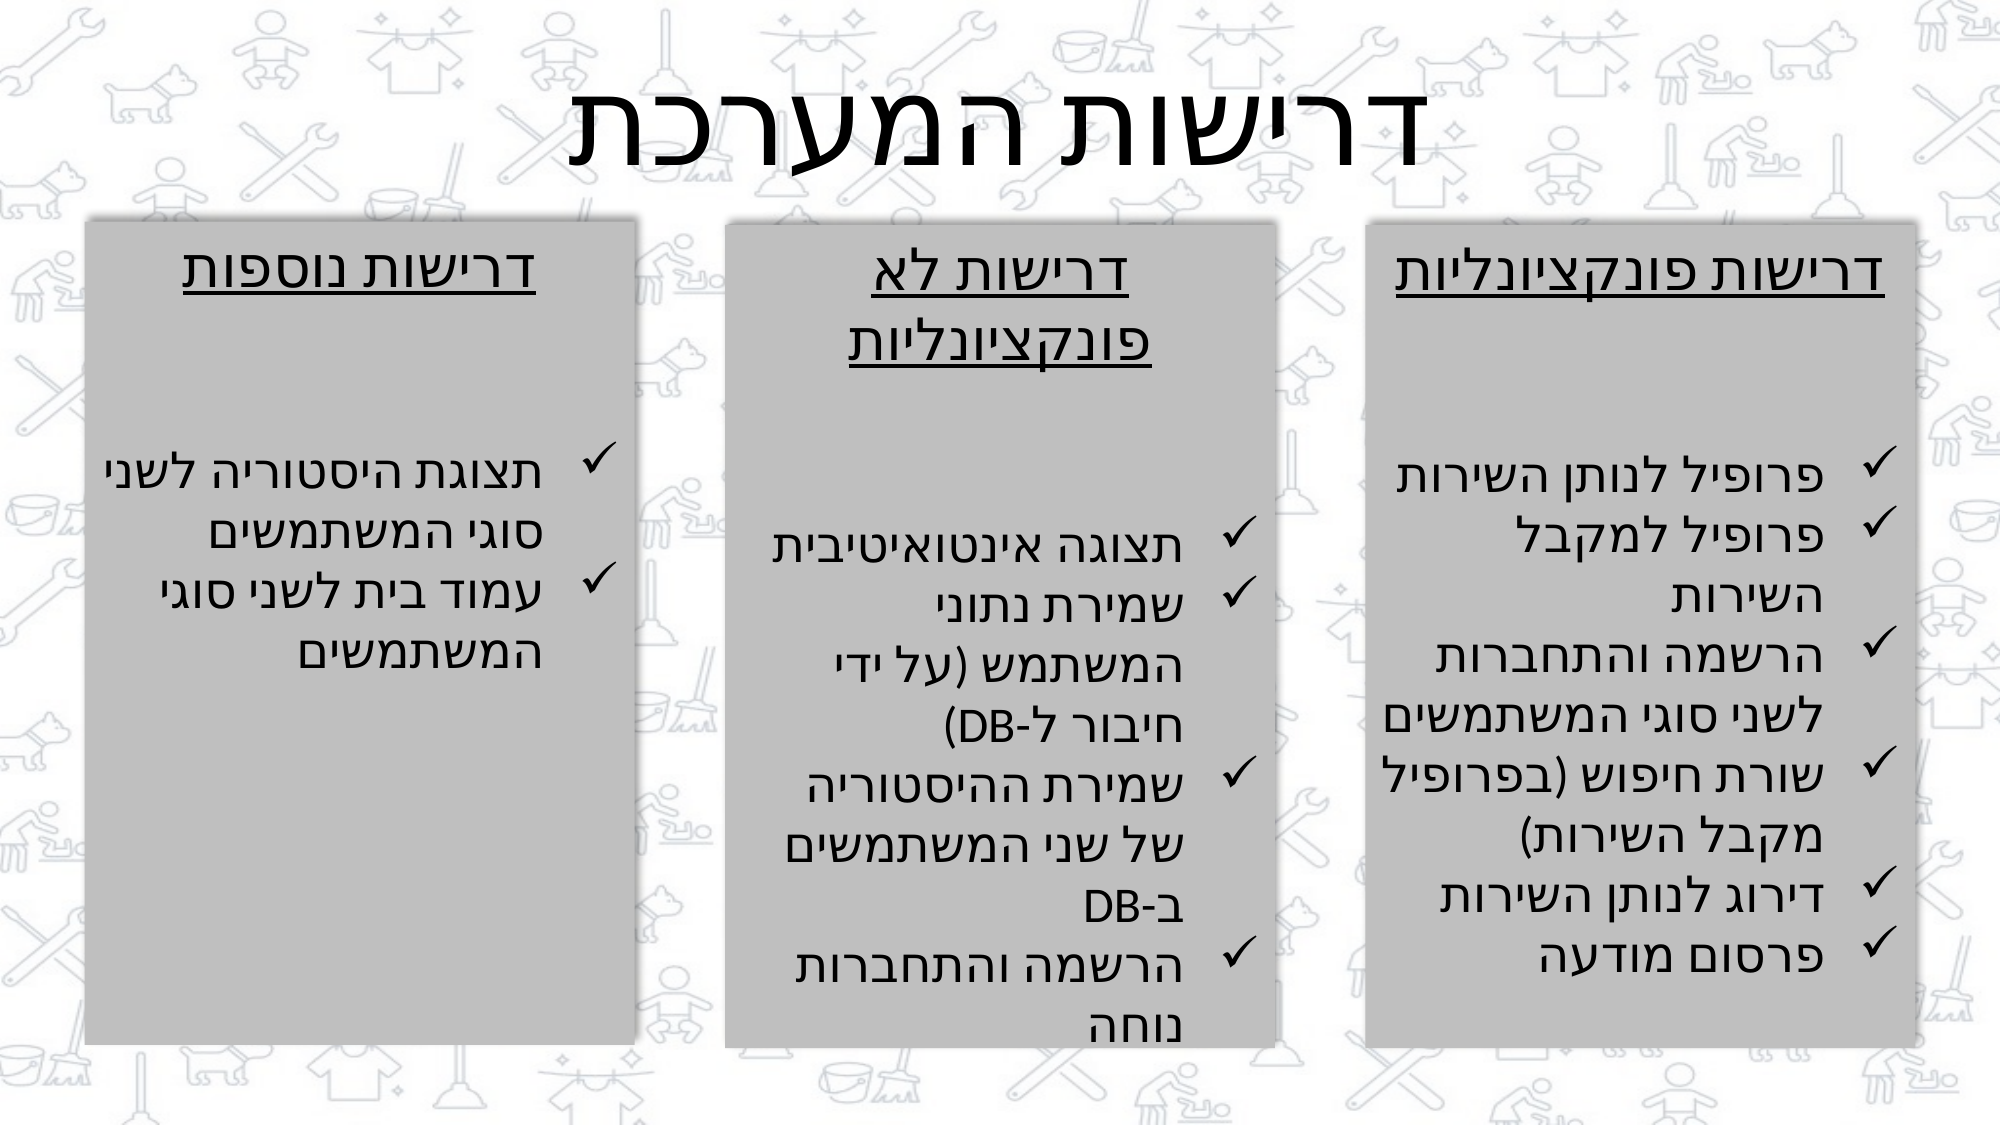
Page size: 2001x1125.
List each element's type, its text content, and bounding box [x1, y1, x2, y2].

text_box דרישות לא פונקציונליות תצוגה אינטואיטיבית שמירת נתוני המשתמש (על ידי חיבור ל-DB) שמירת ההיסטוריה של שני המשתמשים ב-DB הרשמה והתחברות נוחה [723, 223, 1277, 1050]
text_box דרישות נוספות תצוגת היסטוריה לשני סוגי המשתמשים עמוד בית לשני סוגי המשתמשים [83, 220, 636, 1046]
text_box דרישות פונקציונליות פרופיל לנותן השירות פרופיל למקבל השירות הרשמה והתחברות לשני סוגי המשתמשים שורת חיפוש (בפרופיל מקבל השירות) דירוג לנותן השירות פרסום מודעה [1364, 223, 1917, 1050]
text_box דרישות המערכת [553, 33, 1447, 199]
